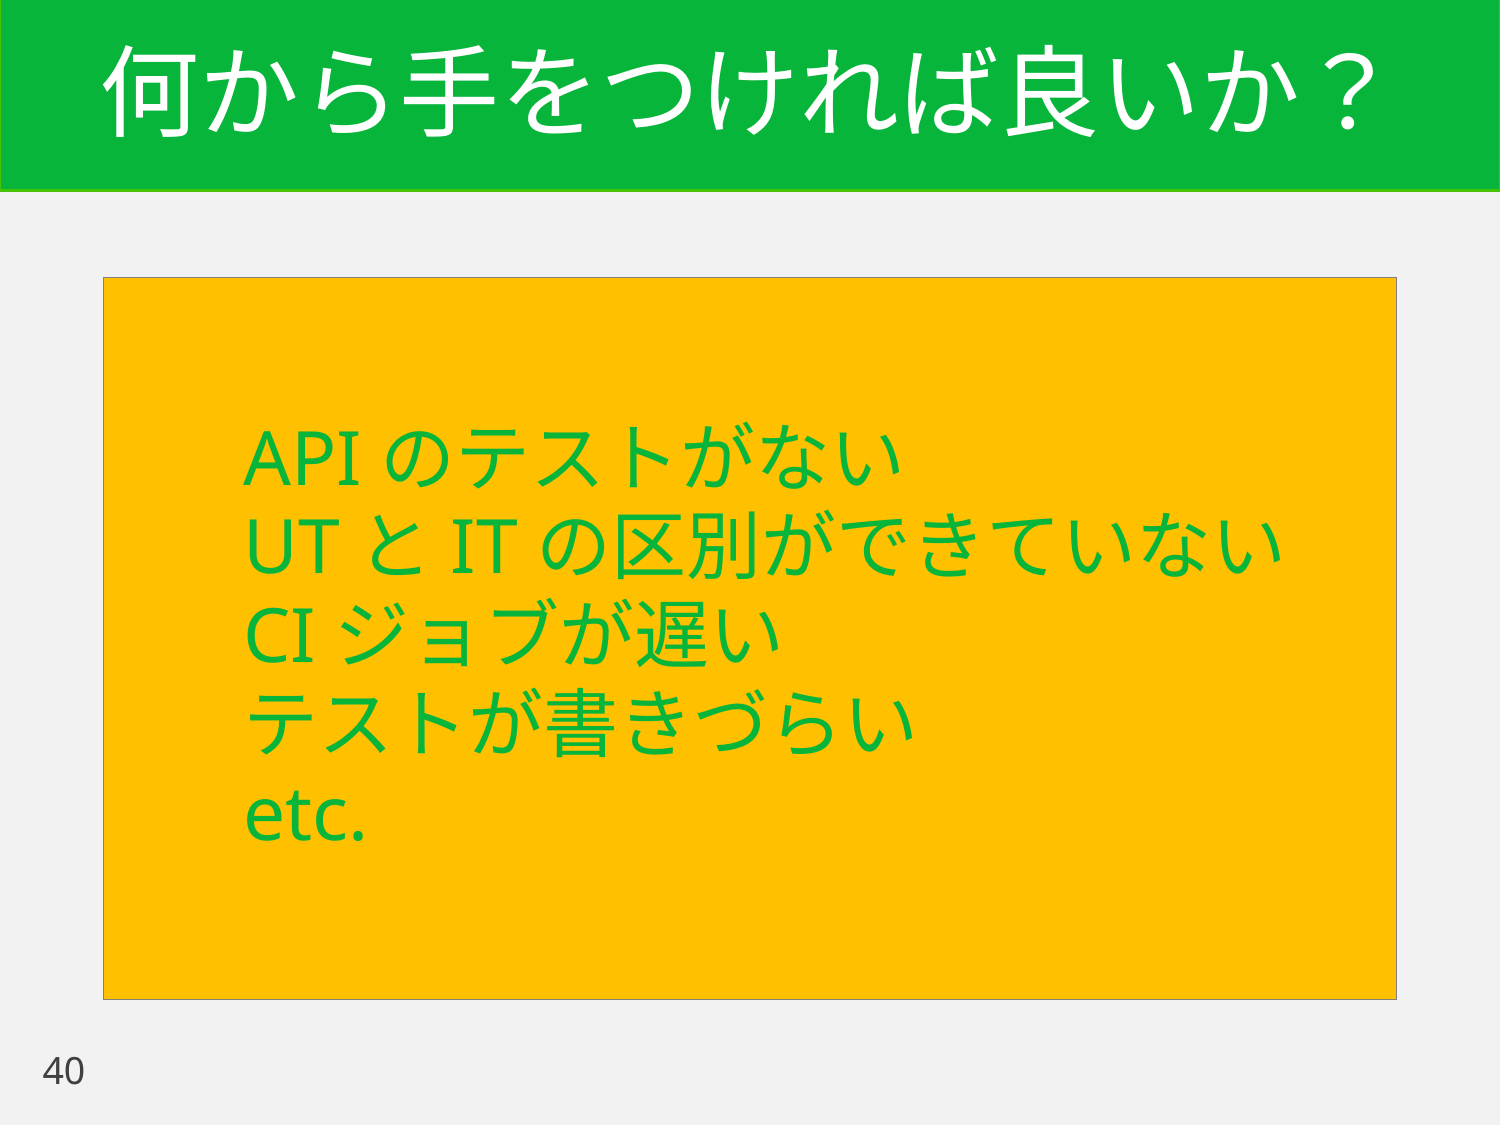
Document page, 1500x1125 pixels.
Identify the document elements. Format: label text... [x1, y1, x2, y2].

slide_number 40 [27, 1042, 146, 1102]
list APIのテストがない UTとITの区別ができていない CIジョブが遅い テストが書きづらい etc. [103, 277, 1397, 1000]
title 何から手をつければ良いか？ [0, 53, 1500, 140]
